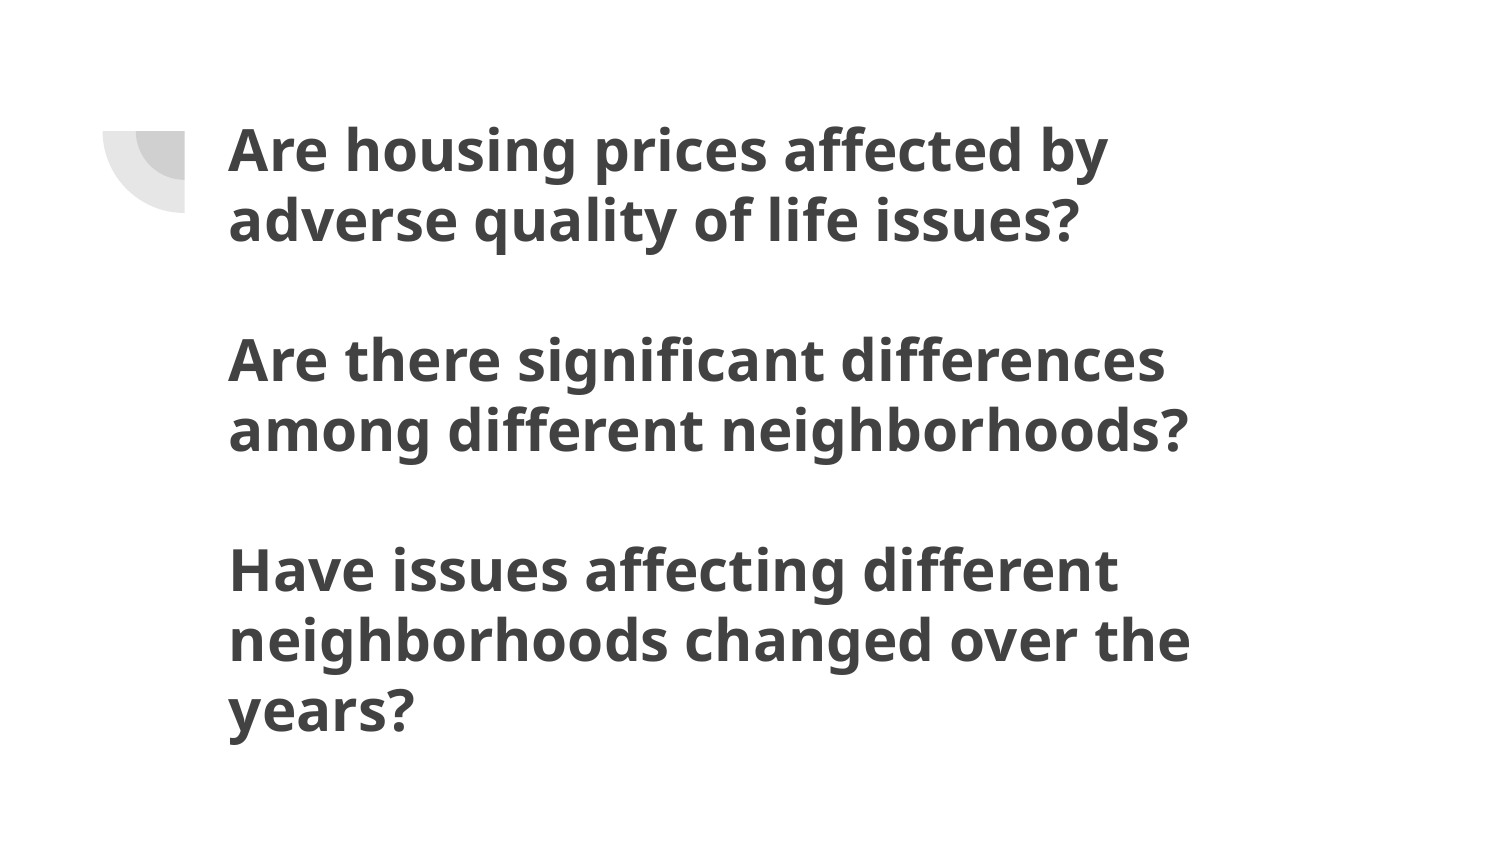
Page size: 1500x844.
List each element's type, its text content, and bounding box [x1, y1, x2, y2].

title Are housing prices affected by adverse quality of life issues? Are there significant differences among different neighborhoods? Have issues affecting different neighborhoods changed over the years? [213, 98, 1368, 263]
